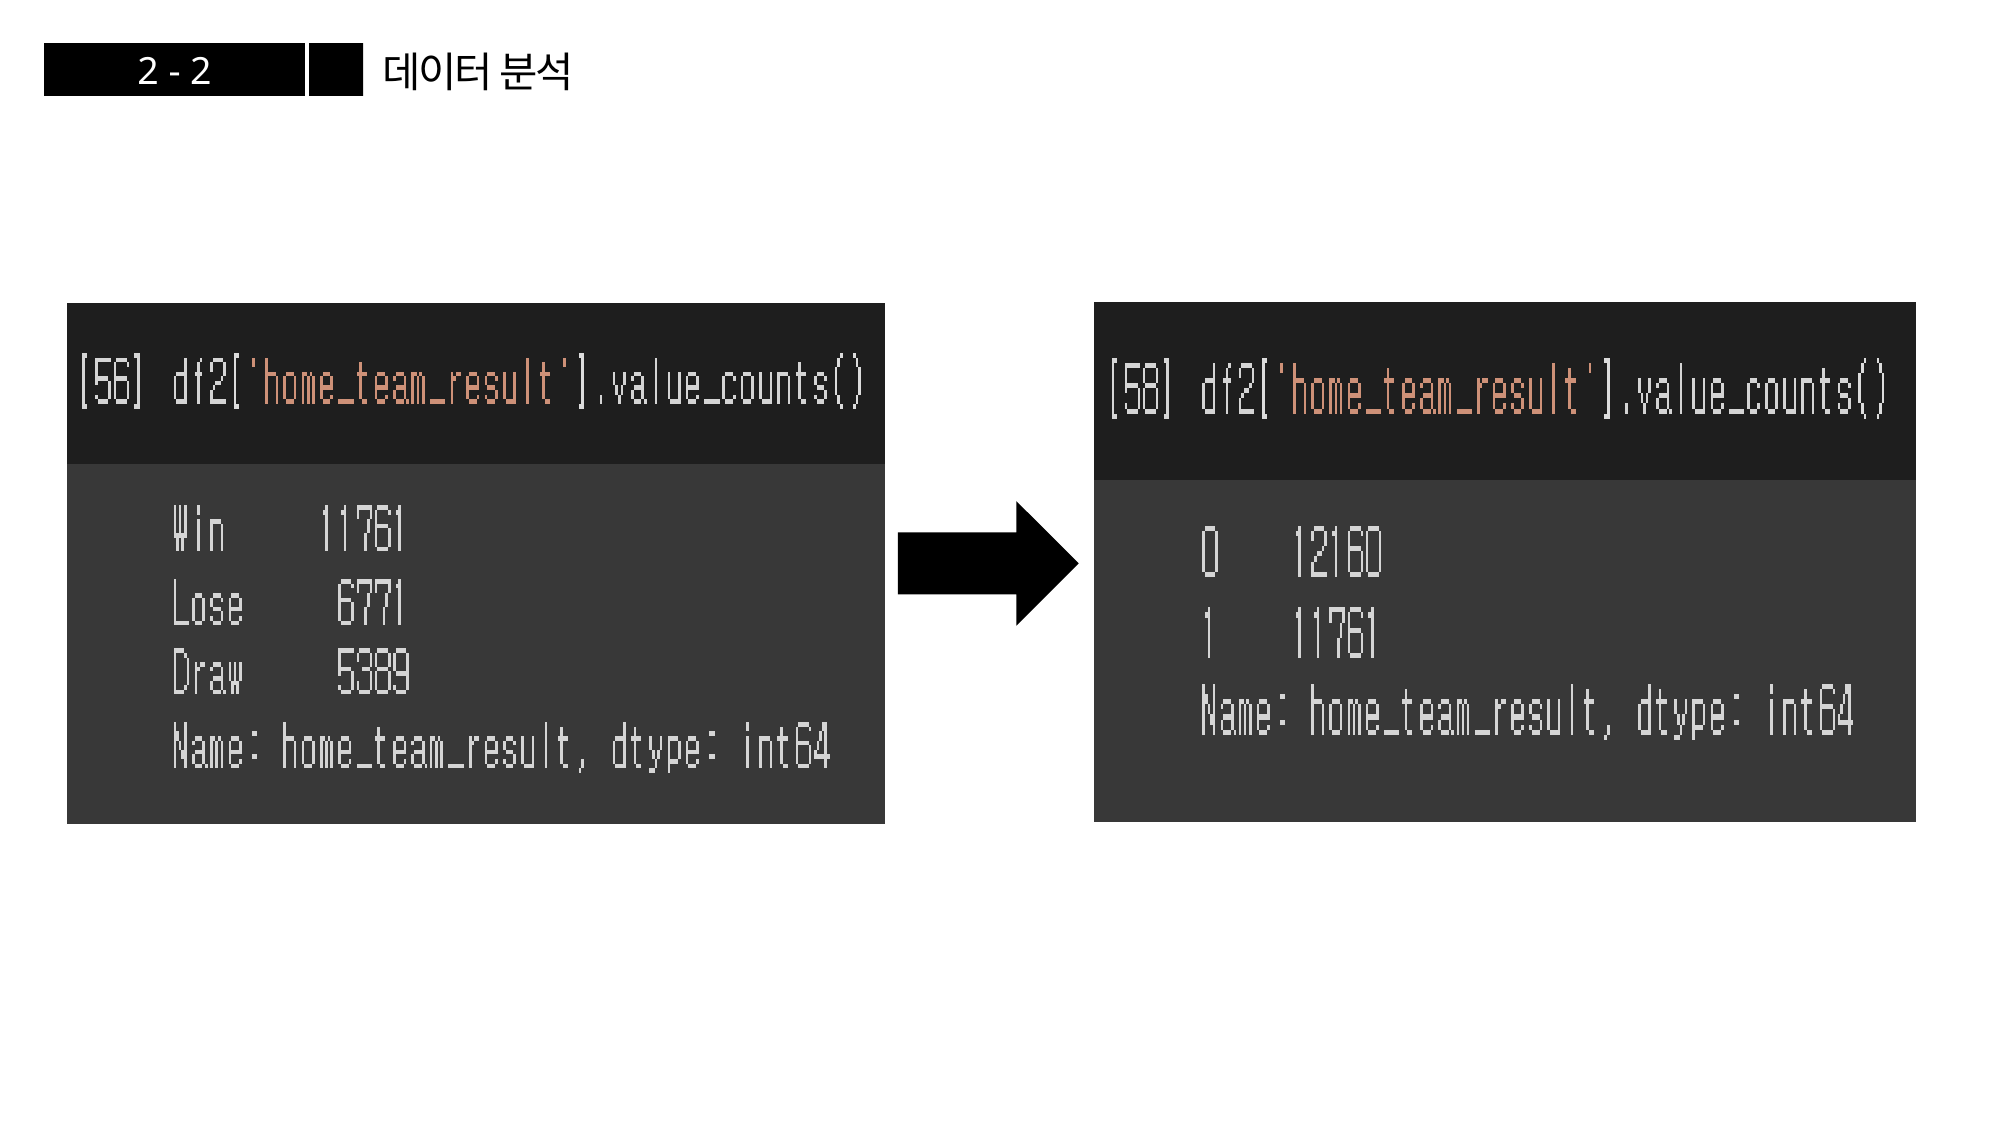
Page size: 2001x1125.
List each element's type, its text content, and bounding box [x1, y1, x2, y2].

text_box 데이터 분석 [367, 38, 1209, 104]
text_box 2 - 2 [43, 42, 306, 97]
picture [67, 303, 885, 824]
text_box [897, 501, 1079, 626]
text_box [308, 42, 364, 97]
picture [1094, 302, 1916, 822]
